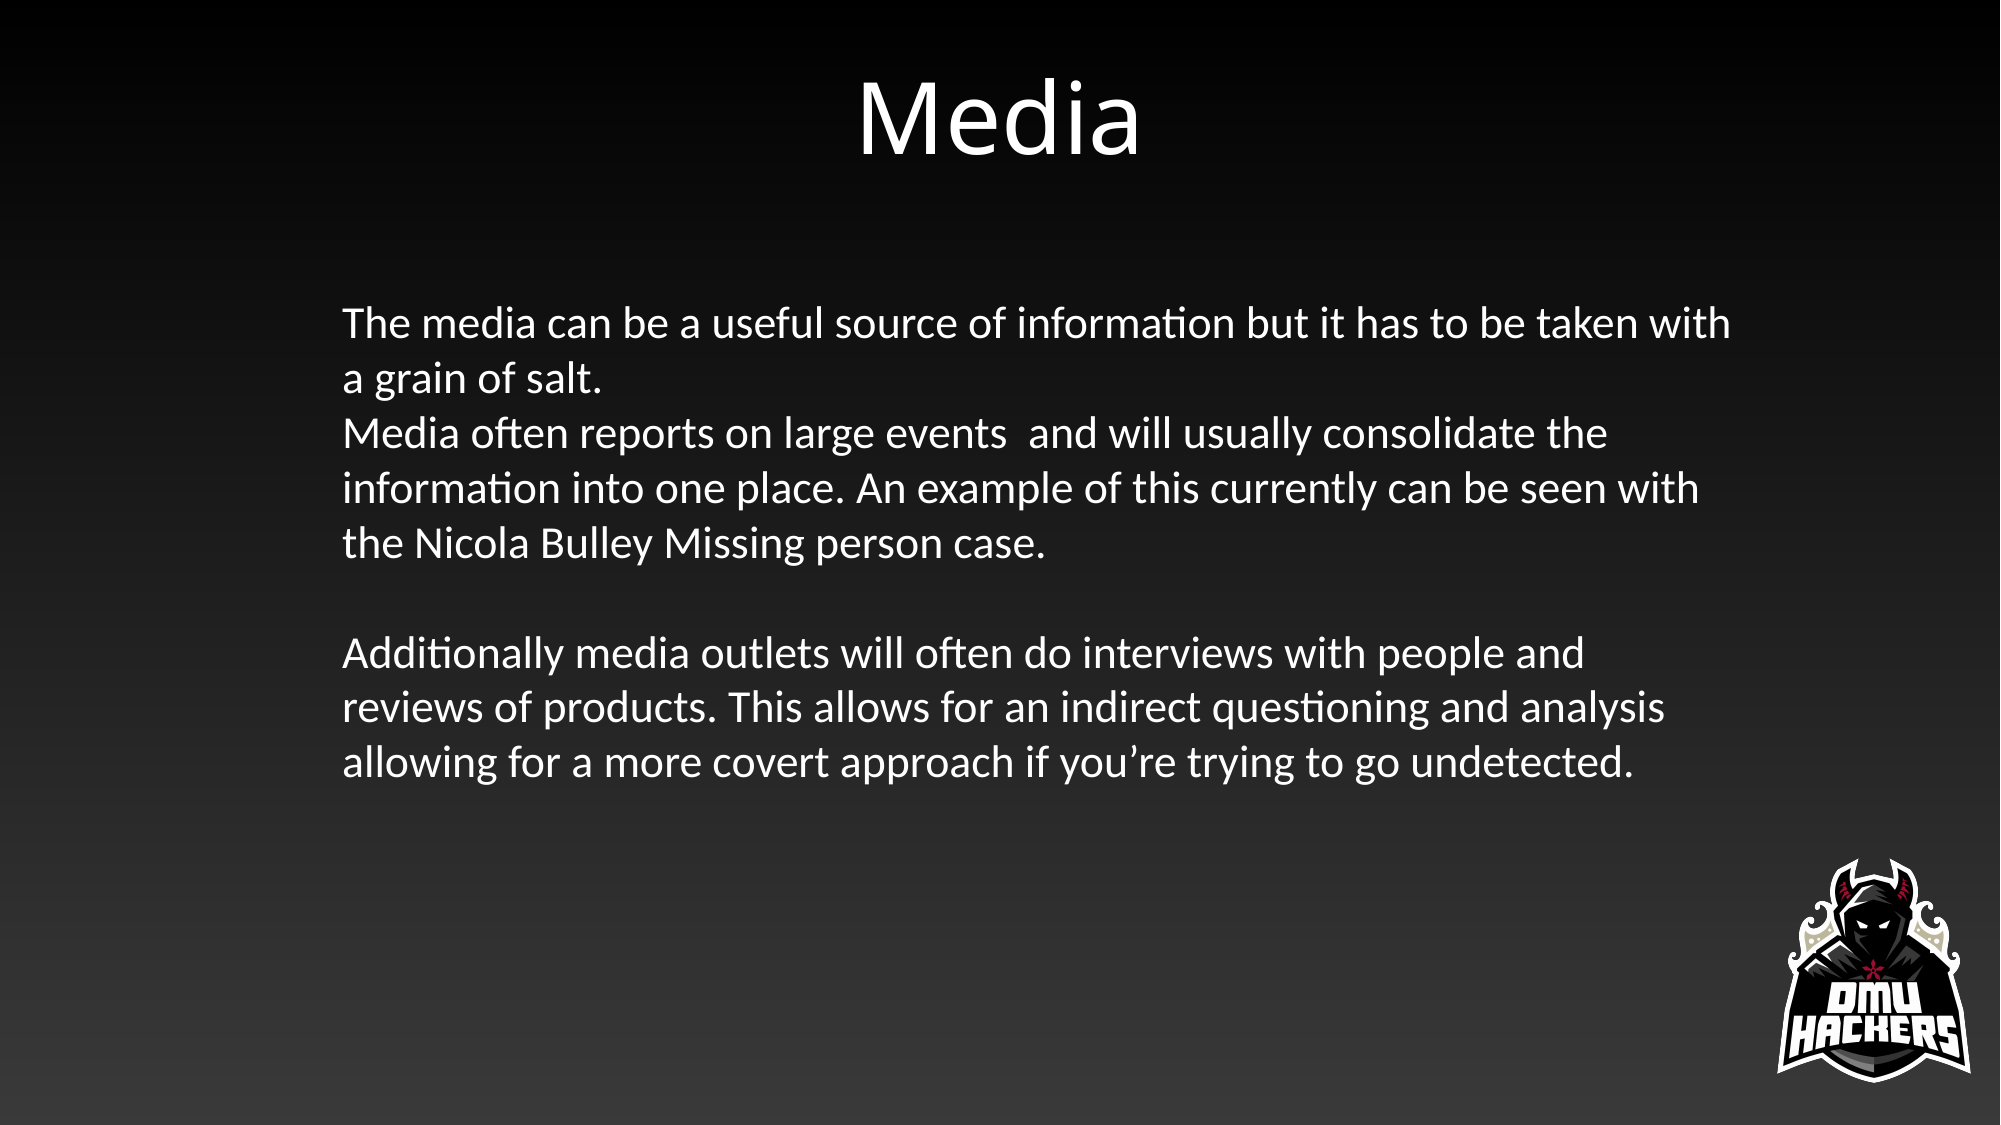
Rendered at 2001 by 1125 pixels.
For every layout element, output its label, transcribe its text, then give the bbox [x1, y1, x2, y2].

text_box Media [31, 23, 1969, 206]
picture [1777, 858, 1971, 1083]
text_box The media can be a useful source of information but it has to be taken with a grain of salt. Media often reports on large events and will usually consolidate the information into one place. An example of this currently can be seen with the Nicola Bulley Missing person case. Additionally media outlets will often do interviews with people and reviews of products. This allows for an indirect questioning and analysis allowing for a more covert approach if you’re trying to go undetected. [251, 277, 1748, 858]
